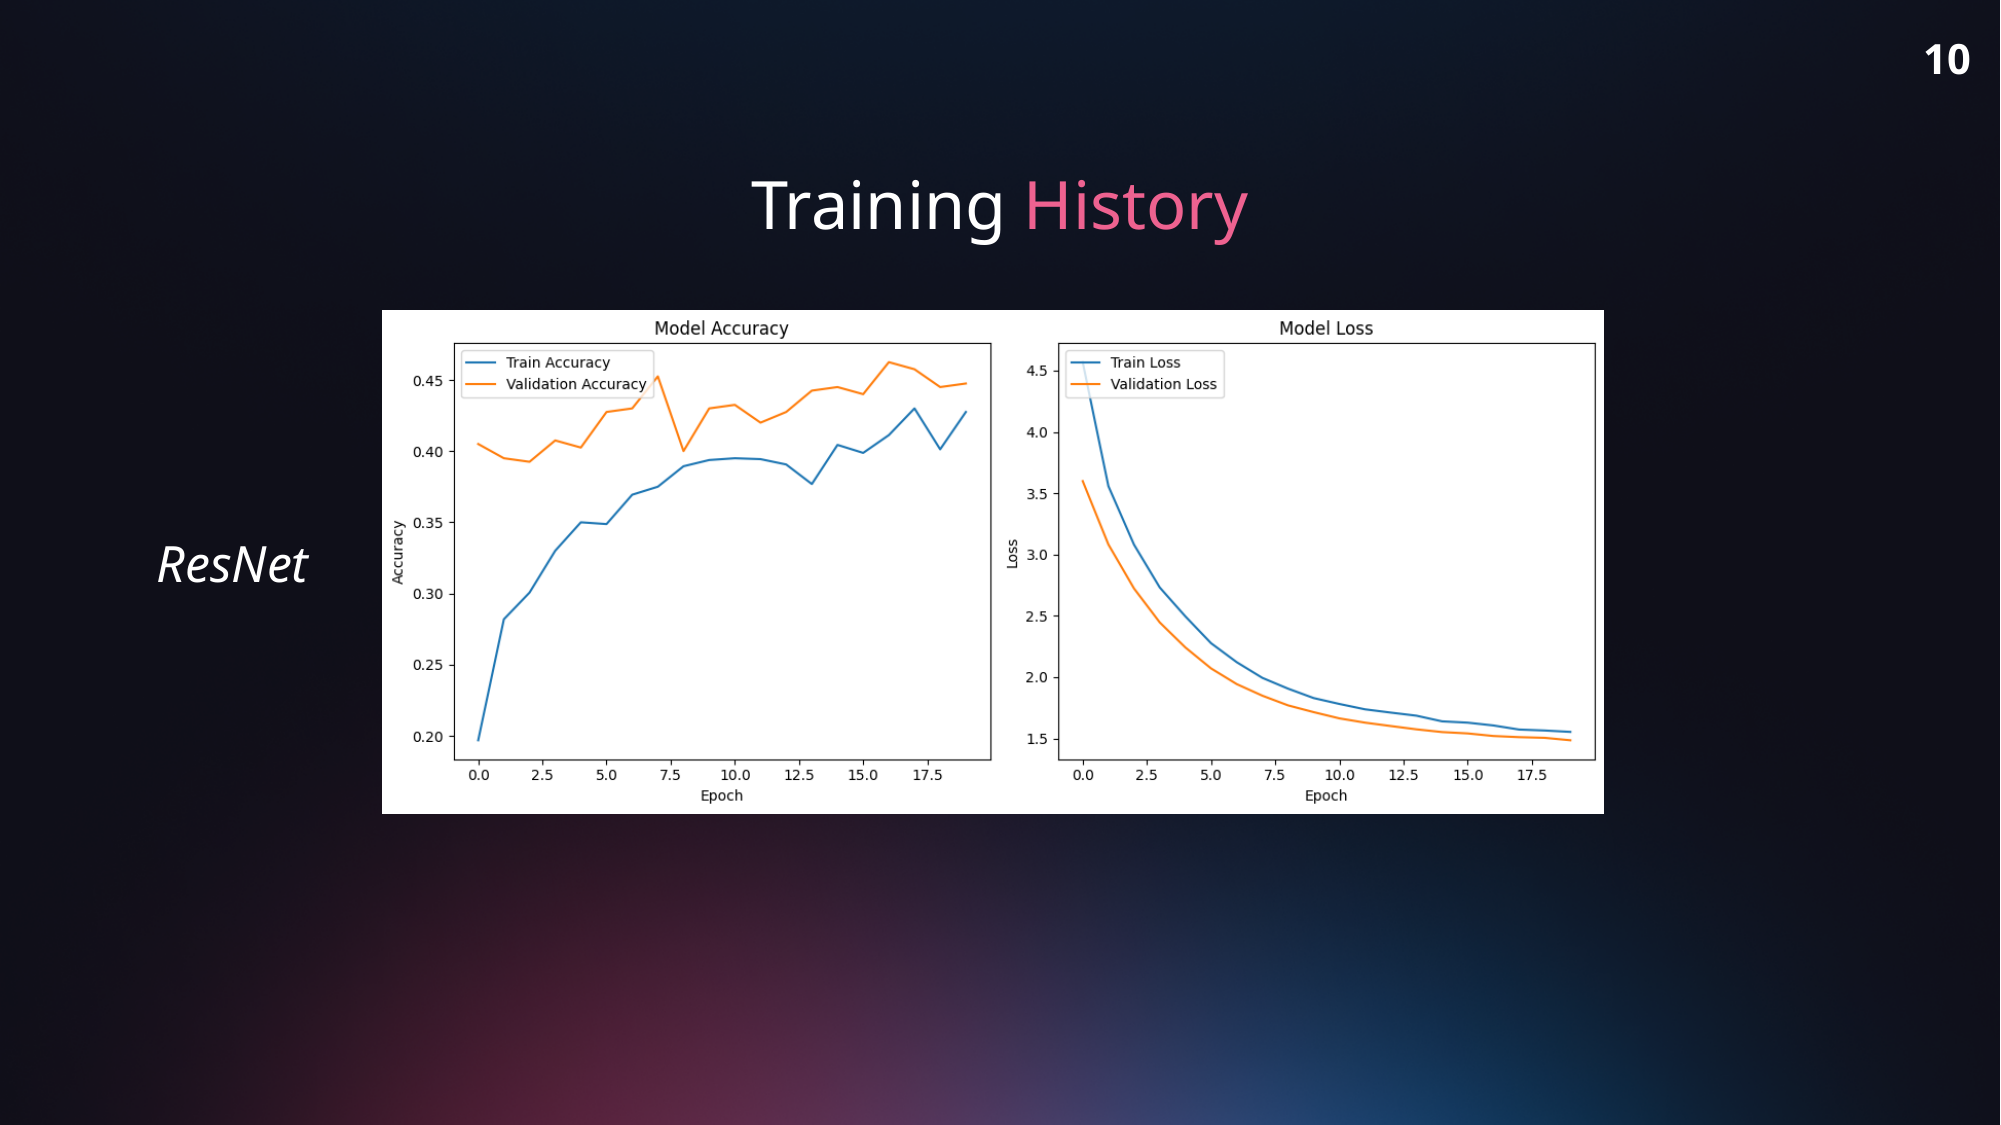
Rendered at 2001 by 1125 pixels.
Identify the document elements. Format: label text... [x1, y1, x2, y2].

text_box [0, 310, 1604, 815]
picture [0, 0, 2000, 1125]
text_box Training History [736, 155, 1264, 250]
text_box 10 [1908, 25, 1986, 91]
